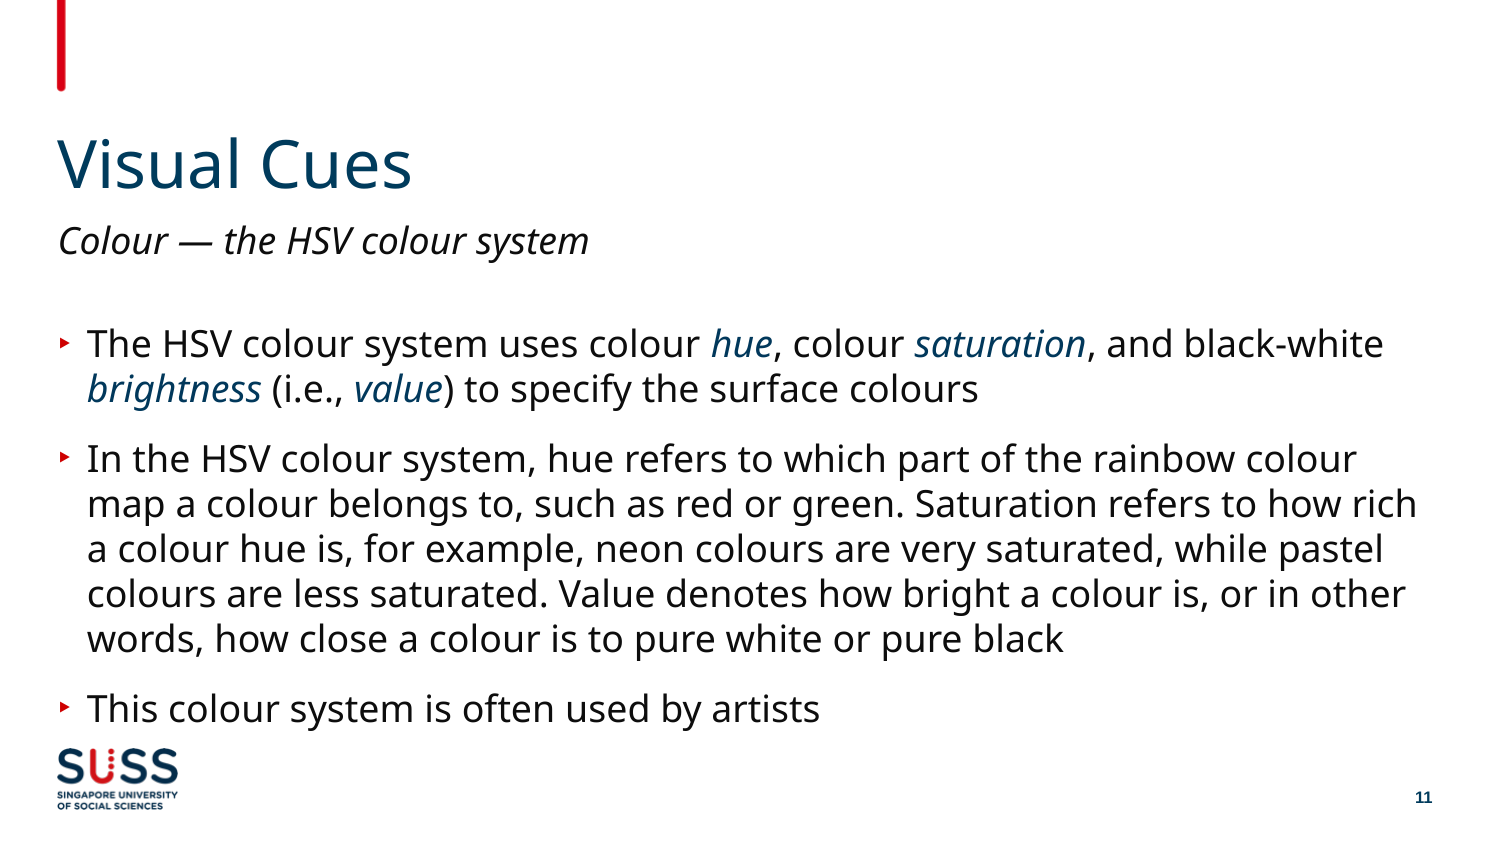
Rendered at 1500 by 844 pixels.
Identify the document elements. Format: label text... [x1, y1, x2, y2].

list The HSV colour system uses colour hue, colour saturation, and black-white brightness (i.e., value) to specify the surface colours In the HSV colour system, hue refers to which part of the rainbow colour map a colour belongs to, such as red or green. Saturation refers to how rich a colour hue is, for example, neon colours are very saturated, while pastel colours are less saturated. Value denotes how bright a colour is, or in other words, how close a colour is to pure white or pure black This colour system is often used by artists [42, 312, 1448, 719]
list Colour — the HSV colour system [42, 209, 1448, 278]
picture [57, 748, 178, 810]
picture [56, 0, 70, 74]
title Visual Cues [42, 74, 1448, 209]
